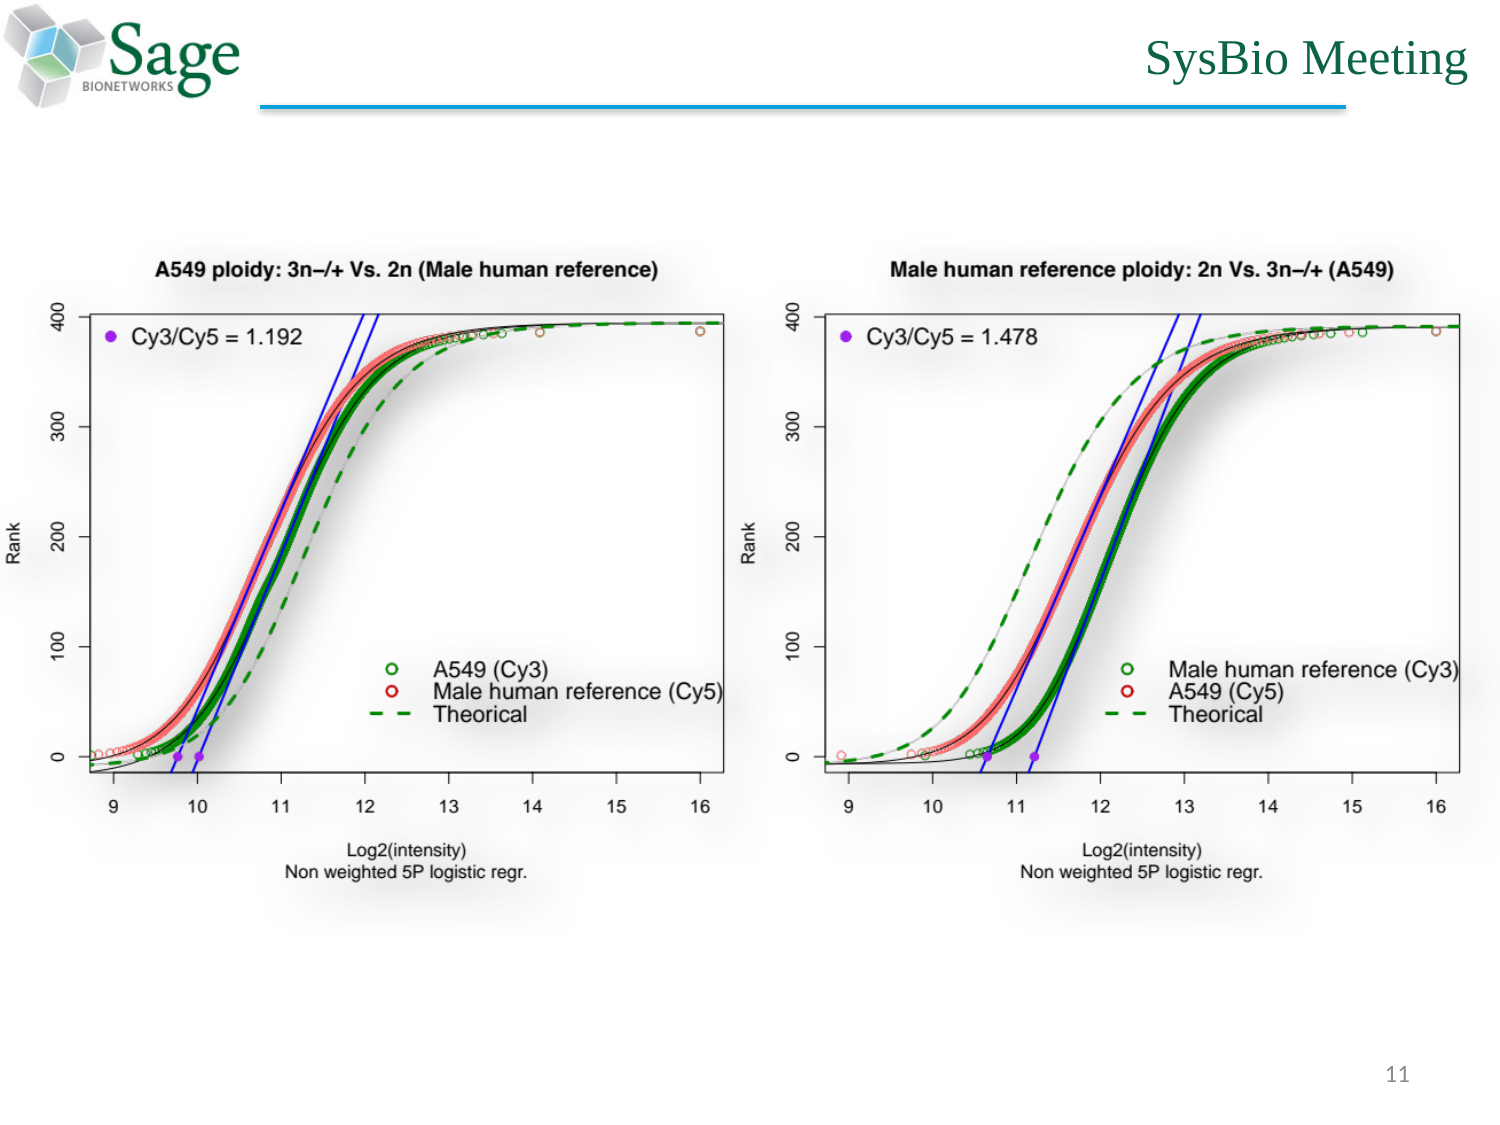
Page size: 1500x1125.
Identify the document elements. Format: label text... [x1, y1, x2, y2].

slide_number 11 [1074, 1042, 1425, 1103]
picture [0, 0, 241, 110]
picture [0, 223, 1500, 883]
